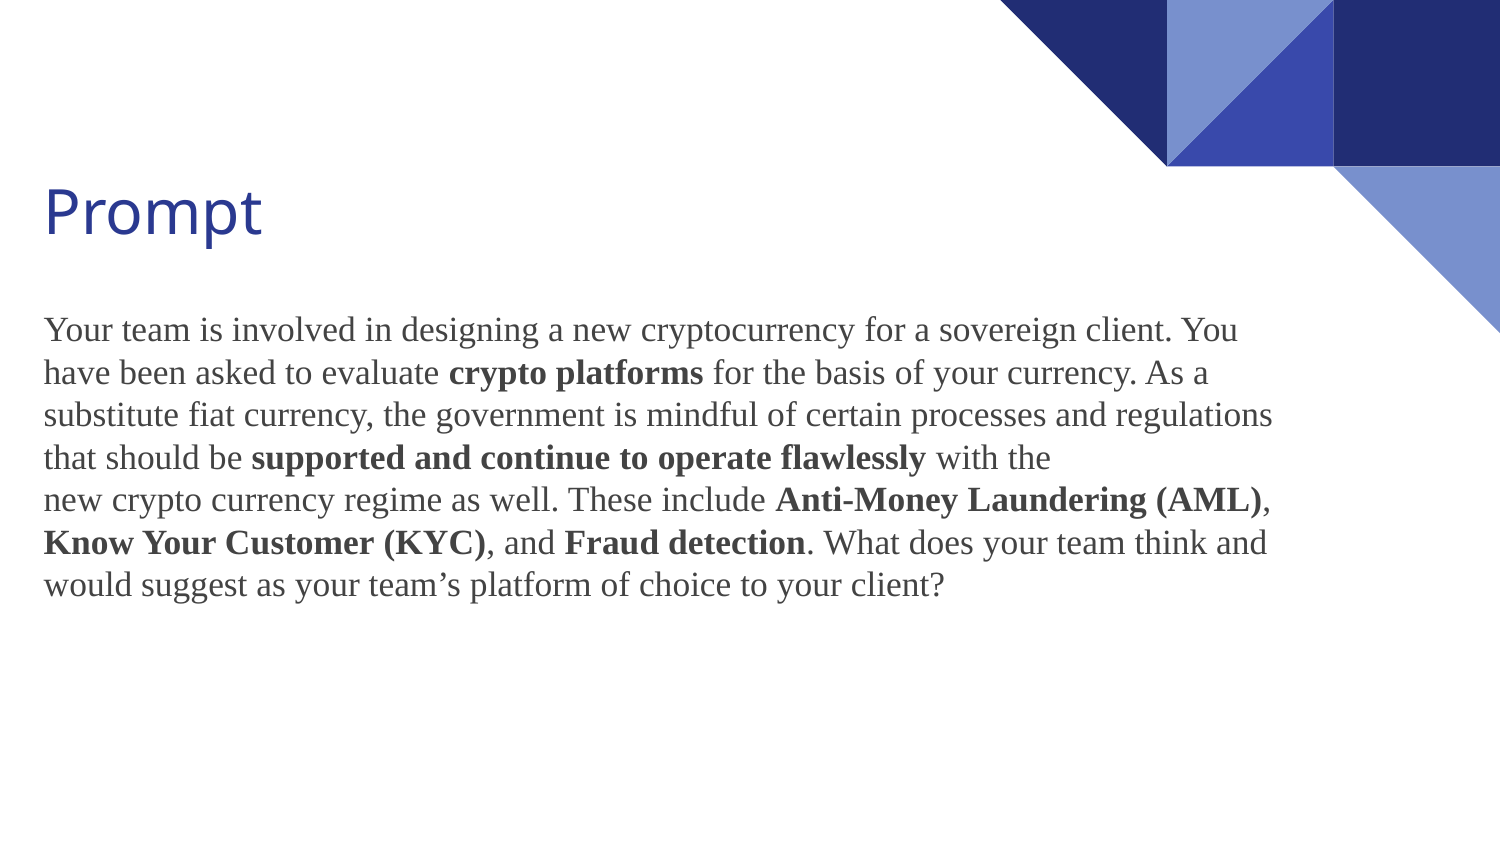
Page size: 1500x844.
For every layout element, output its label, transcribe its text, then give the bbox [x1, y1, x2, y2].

text_box Prompt [28, 157, 521, 263]
text_box Your team is involved in designing a new cryptocurrency for a sovereign client. You have been asked to evaluate crypto platforms for the basis of your currency. As a substitute fiat currency, the government is mindful of certain processes and regulations that should be supported and continue to operate flawlessly with the new crypto currency regime as well. These include Anti-Money Laundering (AML), Know Your Customer (KYC), and Fraud detection. What does your team think and would suggest as your team’s platform of choice to your client? [28, 291, 1329, 776]
